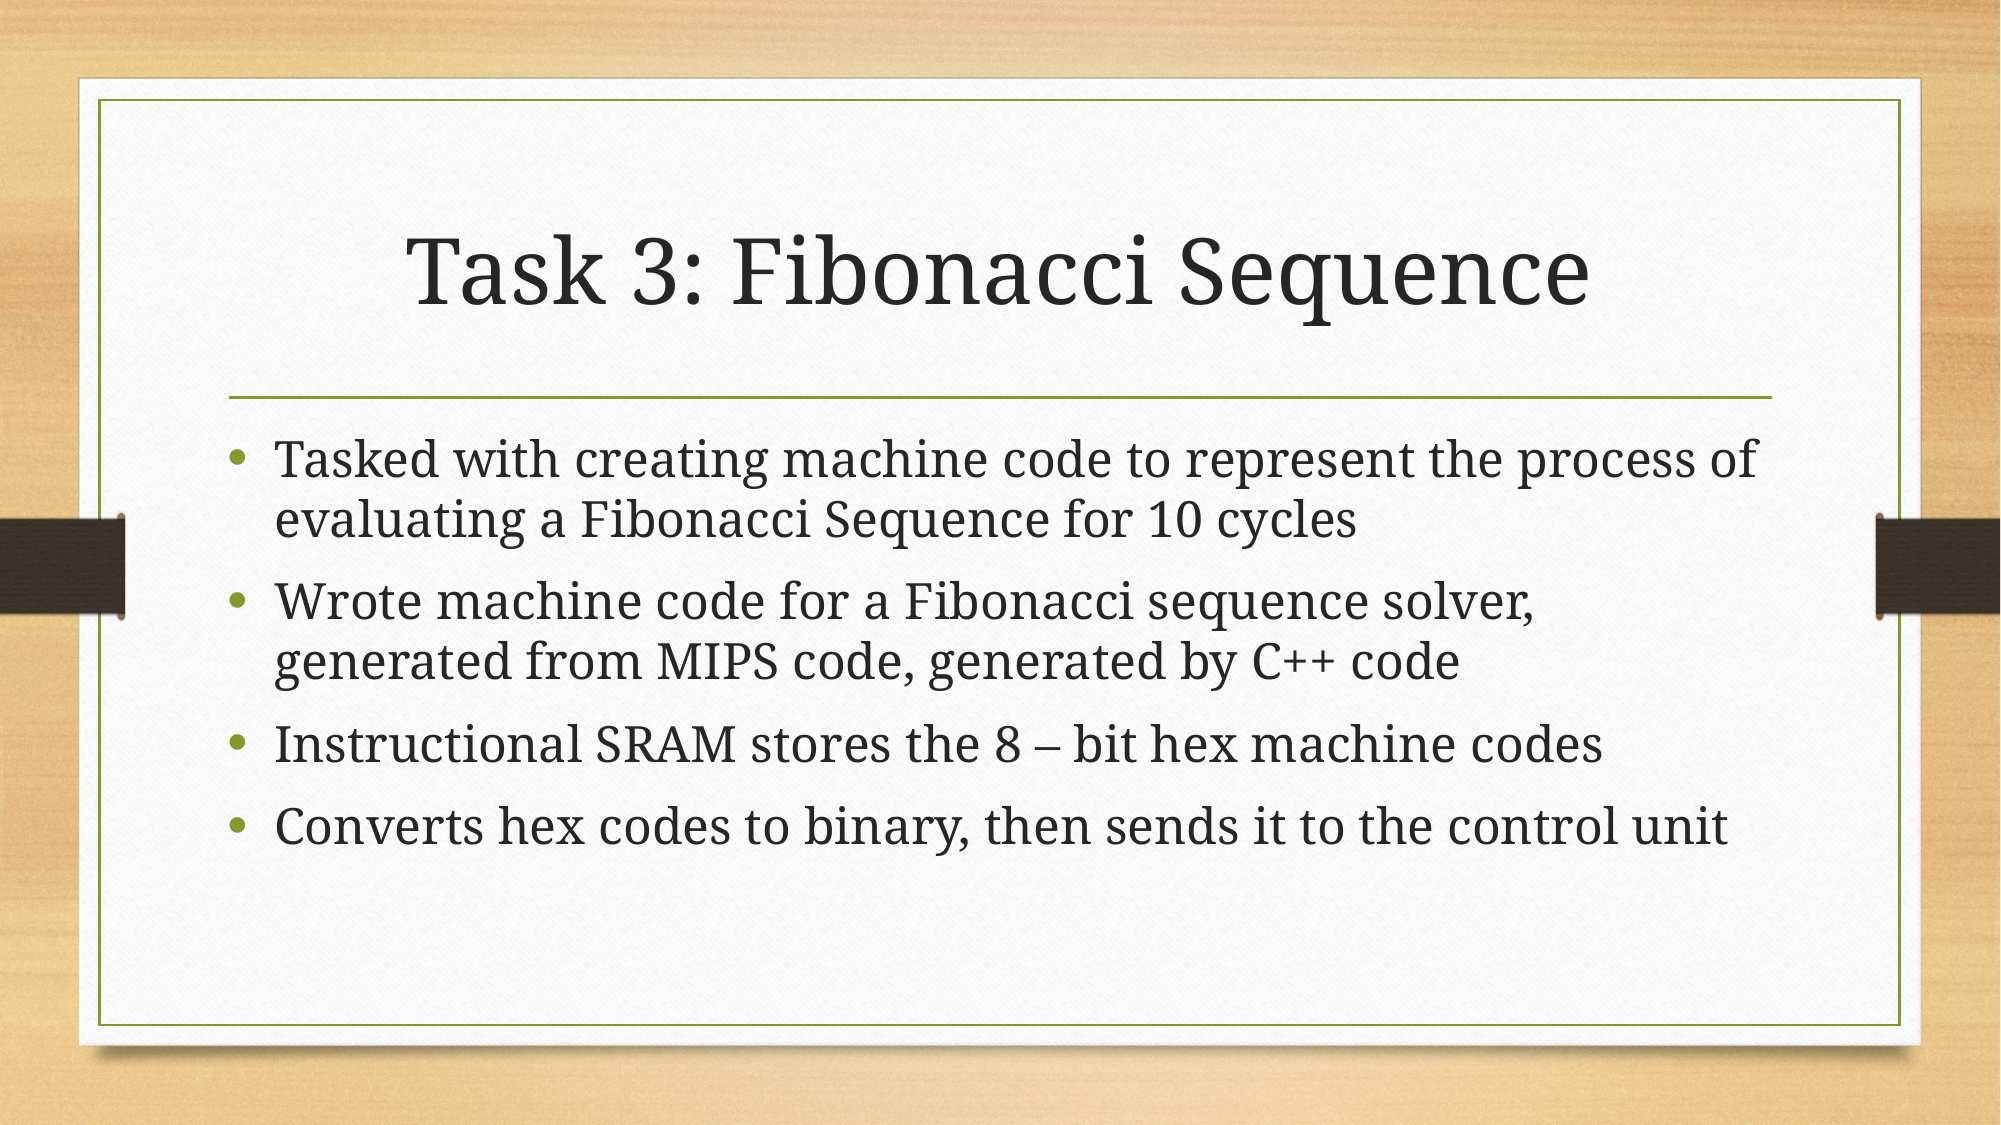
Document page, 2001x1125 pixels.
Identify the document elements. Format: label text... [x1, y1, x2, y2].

title Task 3: Fibonacci Sequence [212, 161, 1788, 375]
picture [0, 0, 2001, 1125]
list Tasked with creating machine code to represent the process of evaluating a Fibonacci Sequence for 10 cycles Wrote machine code for a Fibonacci sequence solver, generated from MIPS code, generated by C++ code Instructional SRAM stores the 8 – bit hex machine codes Converts hex codes to binary, then sends it to the control unit [212, 419, 1788, 964]
